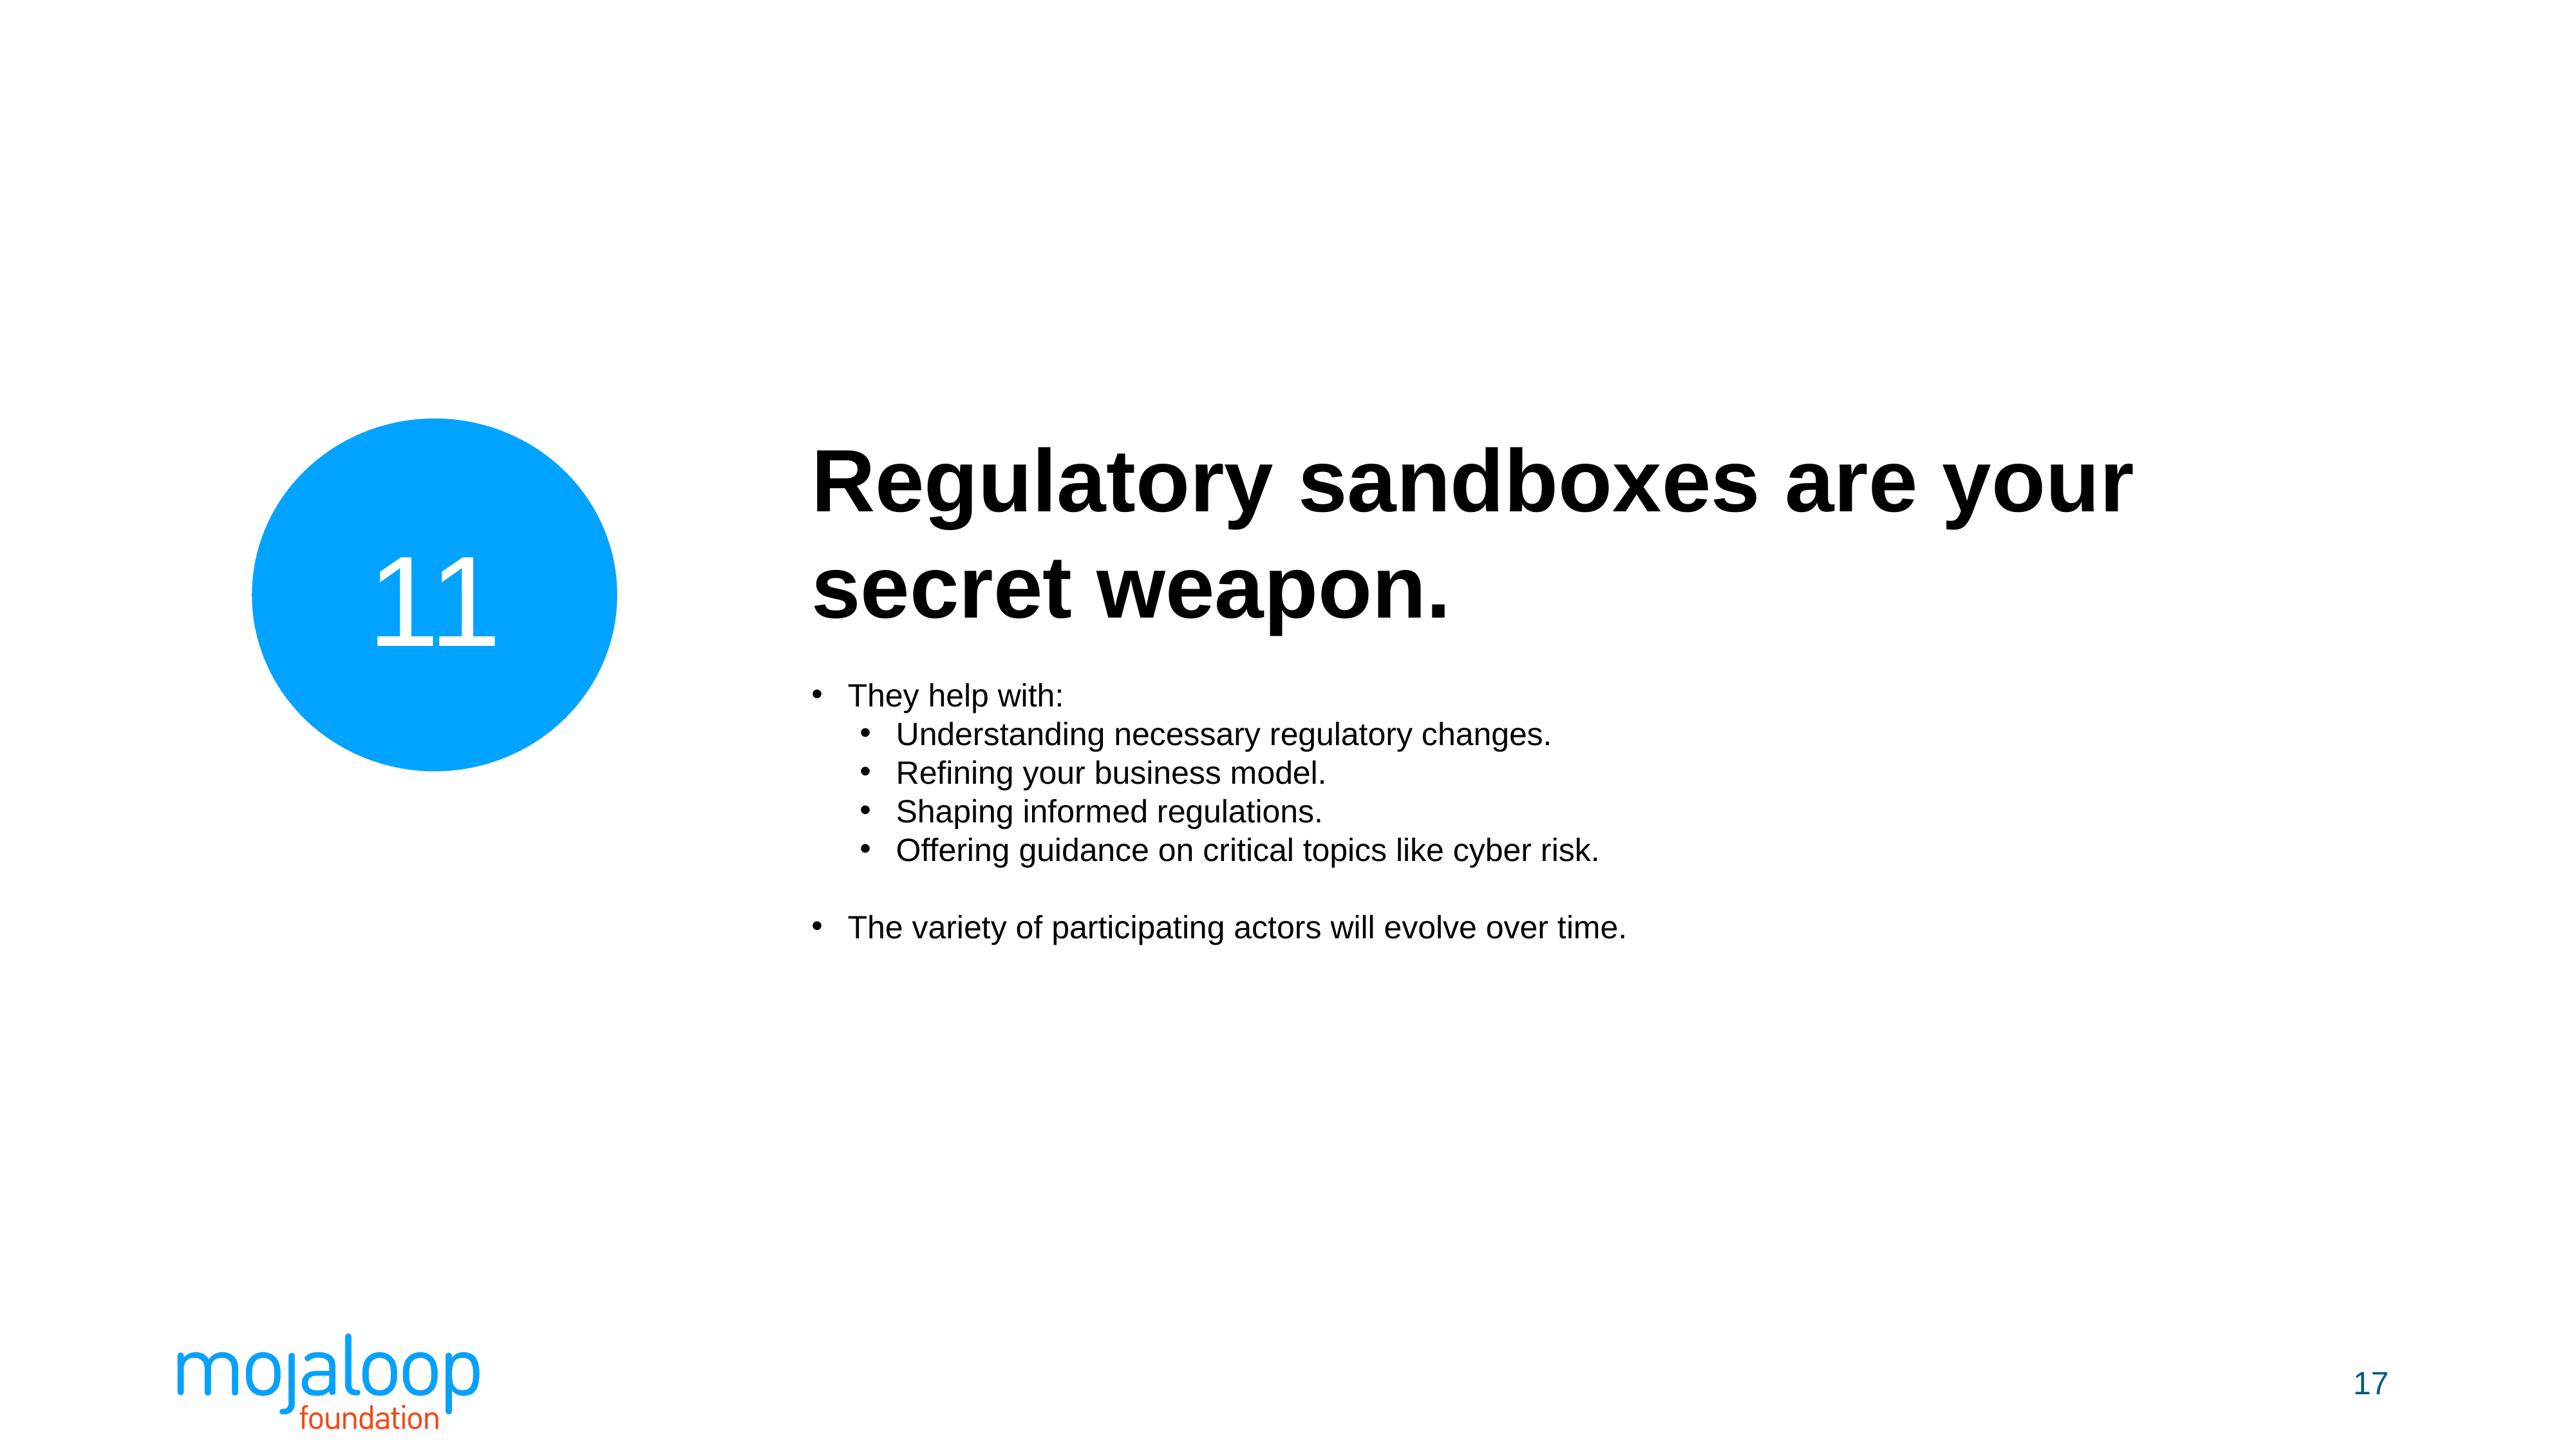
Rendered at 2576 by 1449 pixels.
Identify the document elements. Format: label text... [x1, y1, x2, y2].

picture [177, 1333, 480, 1430]
text_box Regulatory sandboxes are your secret weapon. They help with: Understanding necessary regulatory changes. Refining your business model. Shaping informed regulations. Offering guidance on critical topics like cyber risk. The variety of participating actors will evolve over time. [802, 418, 2339, 950]
slide_number 17 [1819, 1343, 2399, 1421]
text_box 11 [251, 417, 618, 772]
